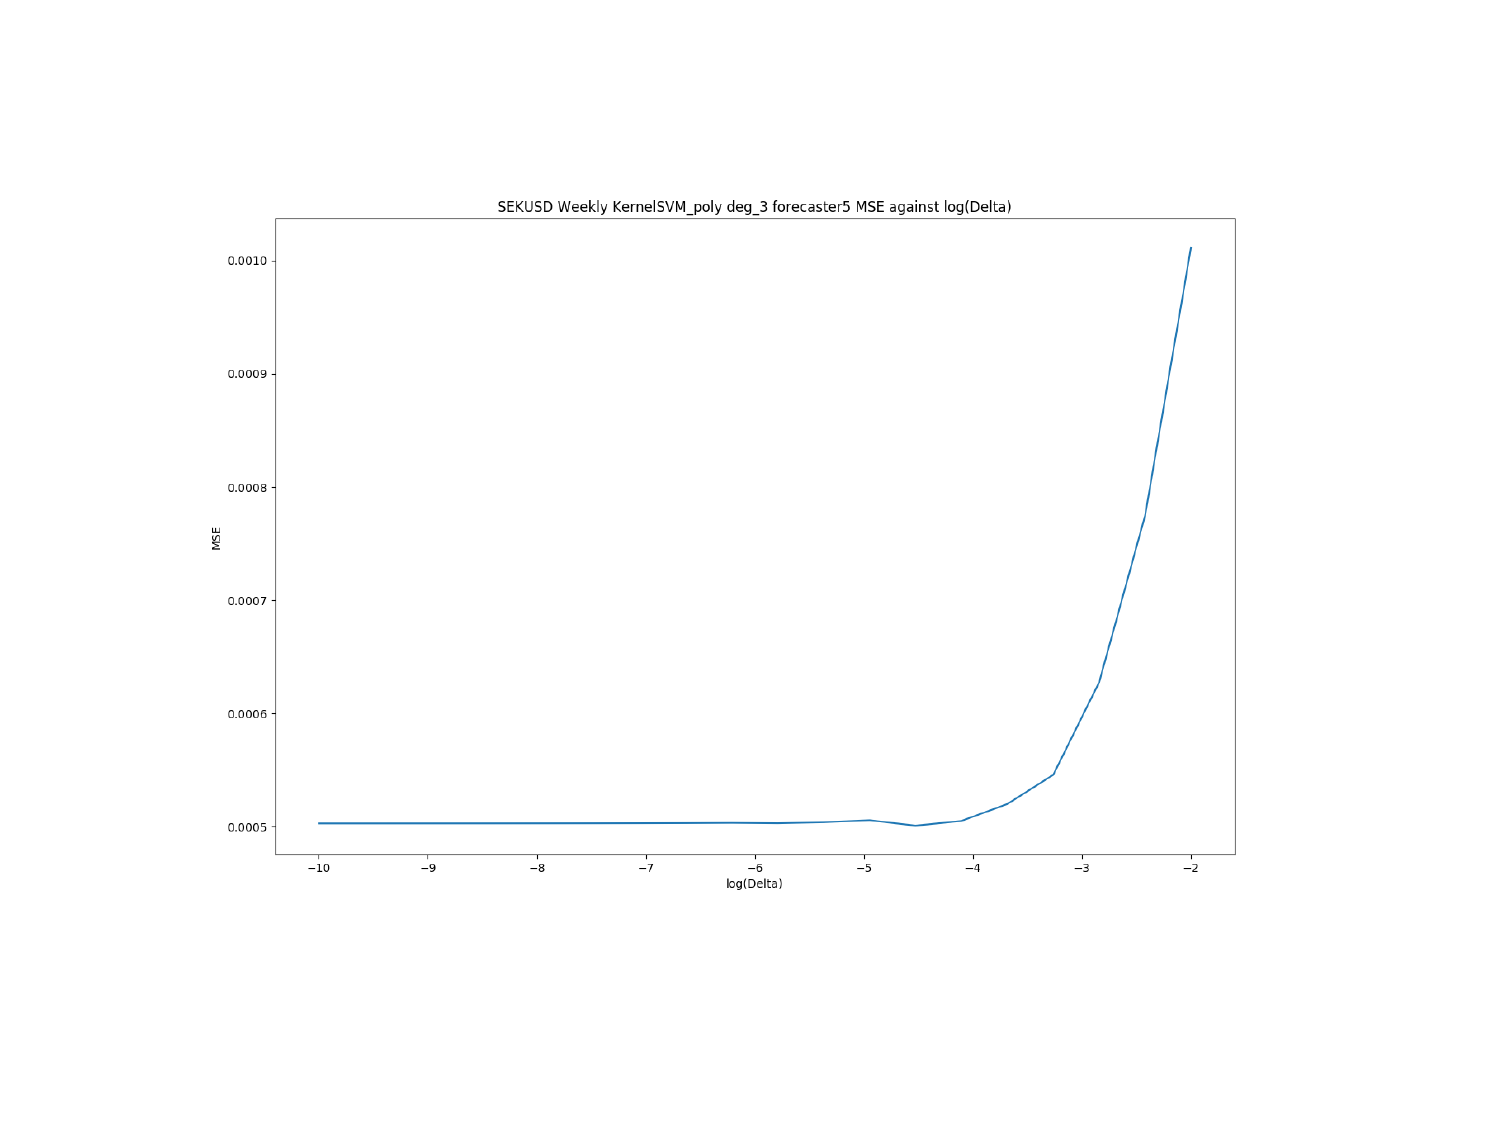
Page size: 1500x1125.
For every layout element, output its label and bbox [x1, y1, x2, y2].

picture [119, 119, 1358, 946]
